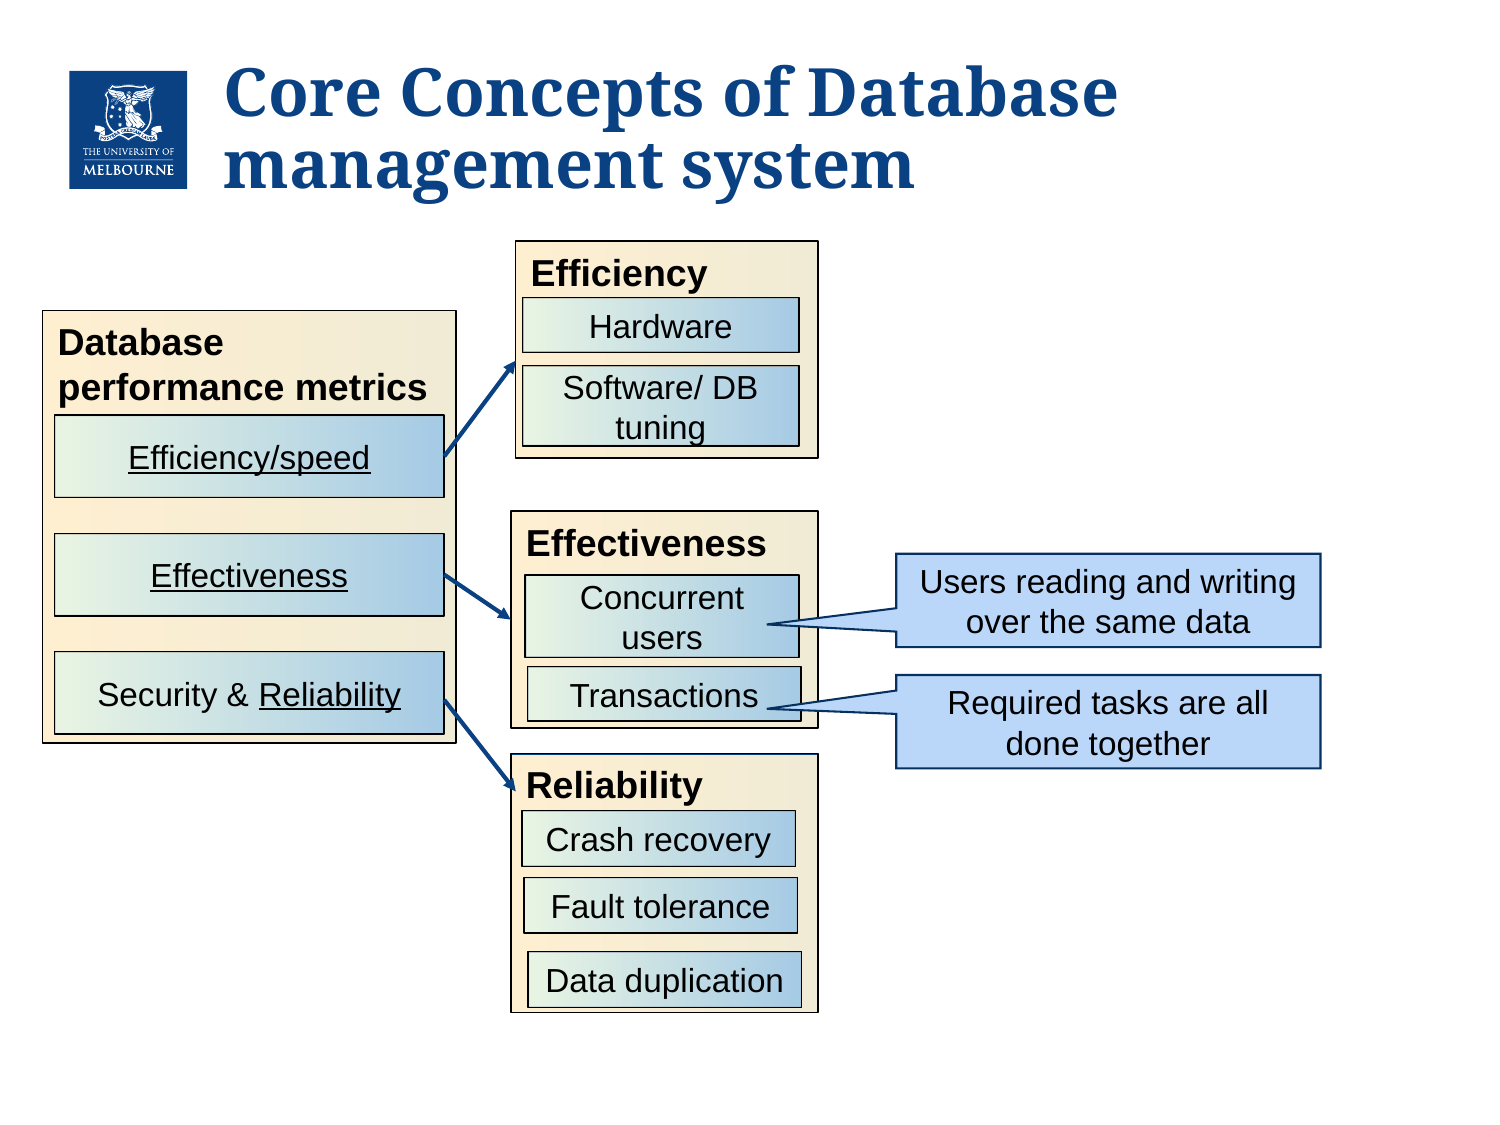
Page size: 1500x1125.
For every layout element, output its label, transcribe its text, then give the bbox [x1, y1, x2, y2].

text_box Concurrent users [525, 574, 799, 658]
text_box Reliability [510, 753, 818, 1013]
text_box Effectiveness [510, 511, 818, 728]
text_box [444, 699, 516, 792]
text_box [444, 574, 511, 620]
text_box Database performance metrics [42, 310, 457, 743]
text_box Efficiency/speed [54, 415, 445, 498]
title Core Concepts of Database management system [208, 64, 1443, 211]
text_box Fault tolerance [523, 877, 798, 934]
text_box Hardware [522, 297, 799, 353]
text_box Efficiency [515, 241, 818, 458]
text_box Crash recovery [521, 810, 796, 867]
text_box Users reading and writing over the same data [766, 552, 1322, 649]
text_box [444, 360, 516, 457]
text_box Software/ DB tuning [522, 365, 799, 446]
text_box Data duplication [528, 951, 802, 1008]
text_box Required tasks are all done together [766, 673, 1322, 770]
text_box Security & Reliability [54, 651, 445, 734]
text_box Effectiveness [54, 533, 445, 616]
text_box Transactions [527, 666, 802, 722]
